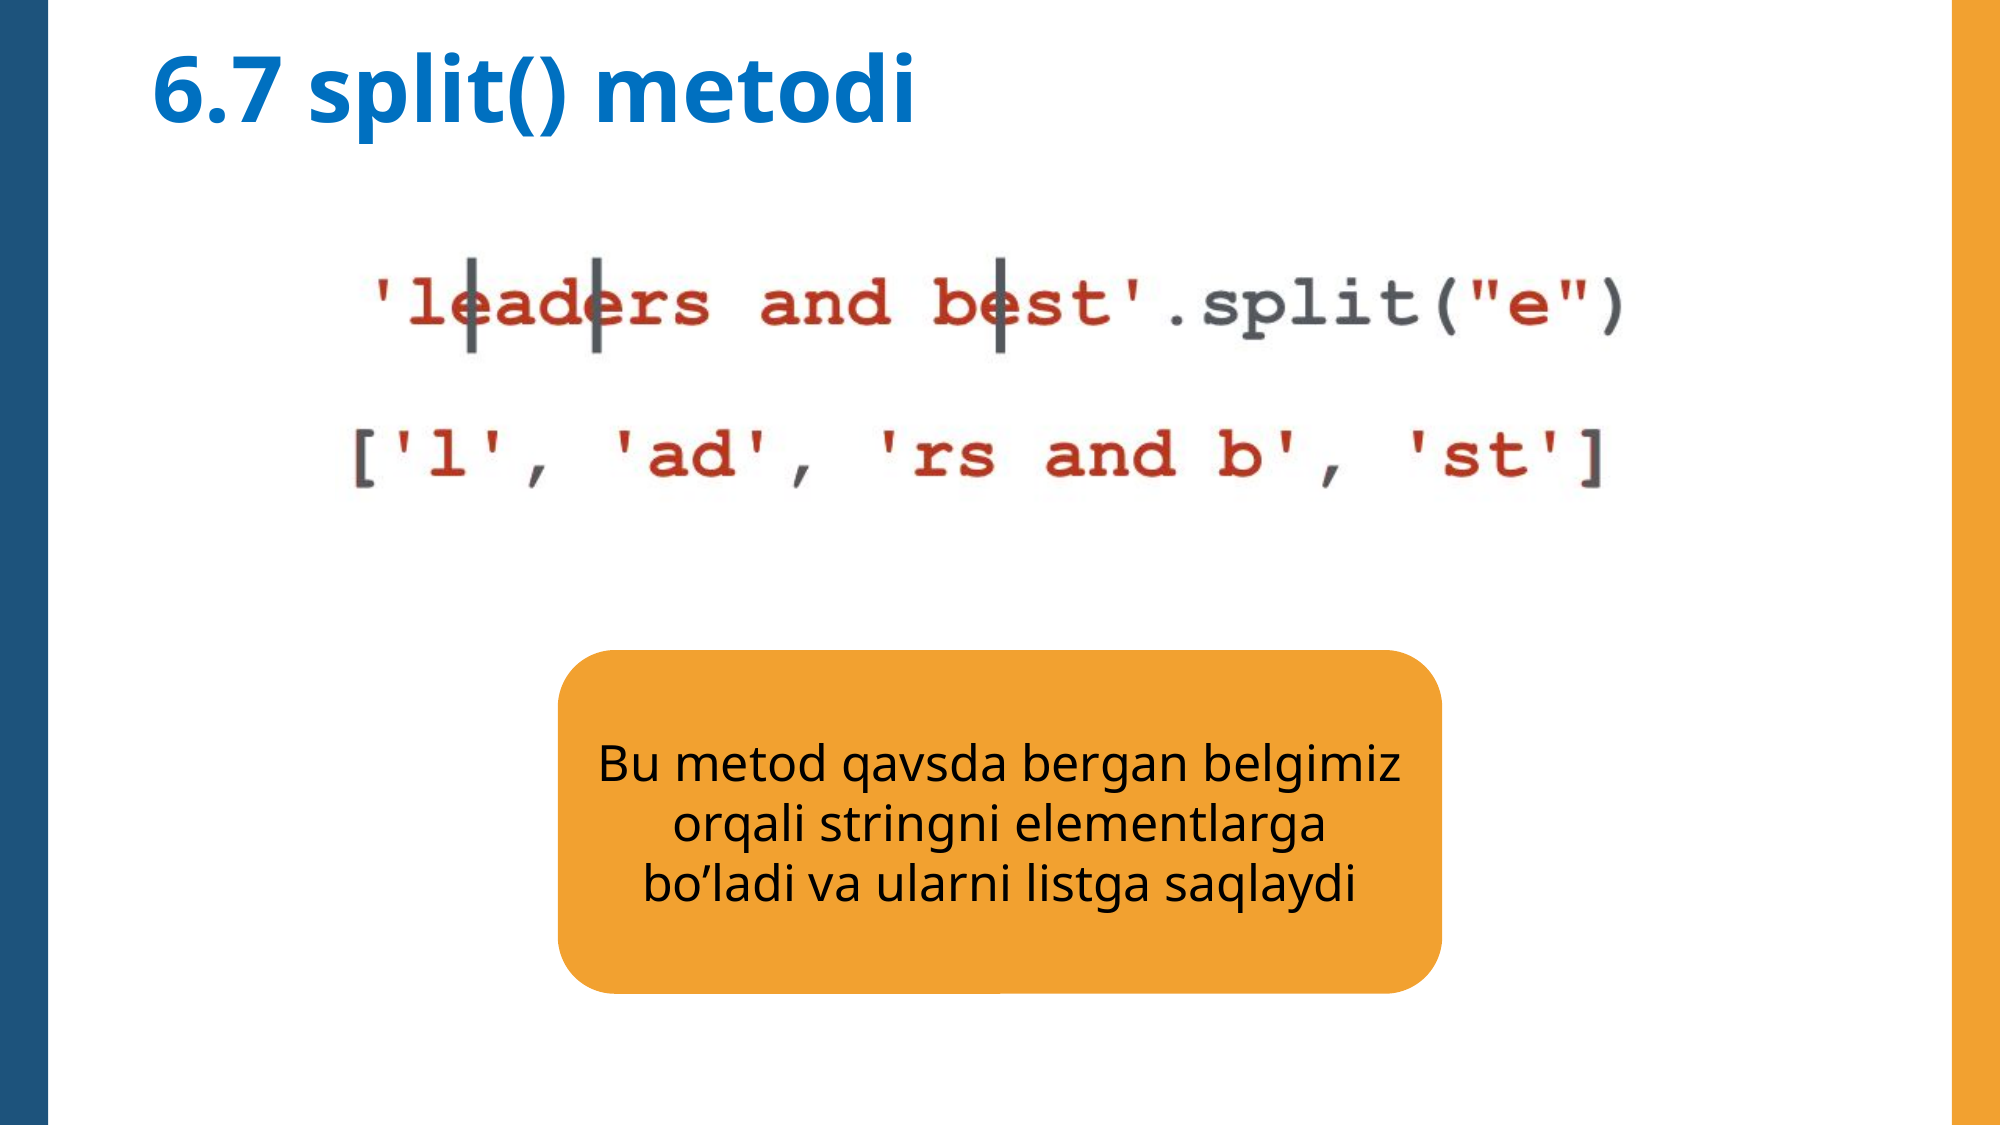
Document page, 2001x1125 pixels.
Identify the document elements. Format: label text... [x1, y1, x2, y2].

text_box [1951, 0, 2000, 1125]
picture [335, 201, 1665, 545]
text_box [0, 0, 49, 1125]
text_box 6.7 split() metodi [137, 0, 1863, 202]
text_box Bu metod qavsda bergan belgimiz orqali stringni elementlarga bo’ladi va ularni listga saqlaydi [556, 648, 1444, 995]
